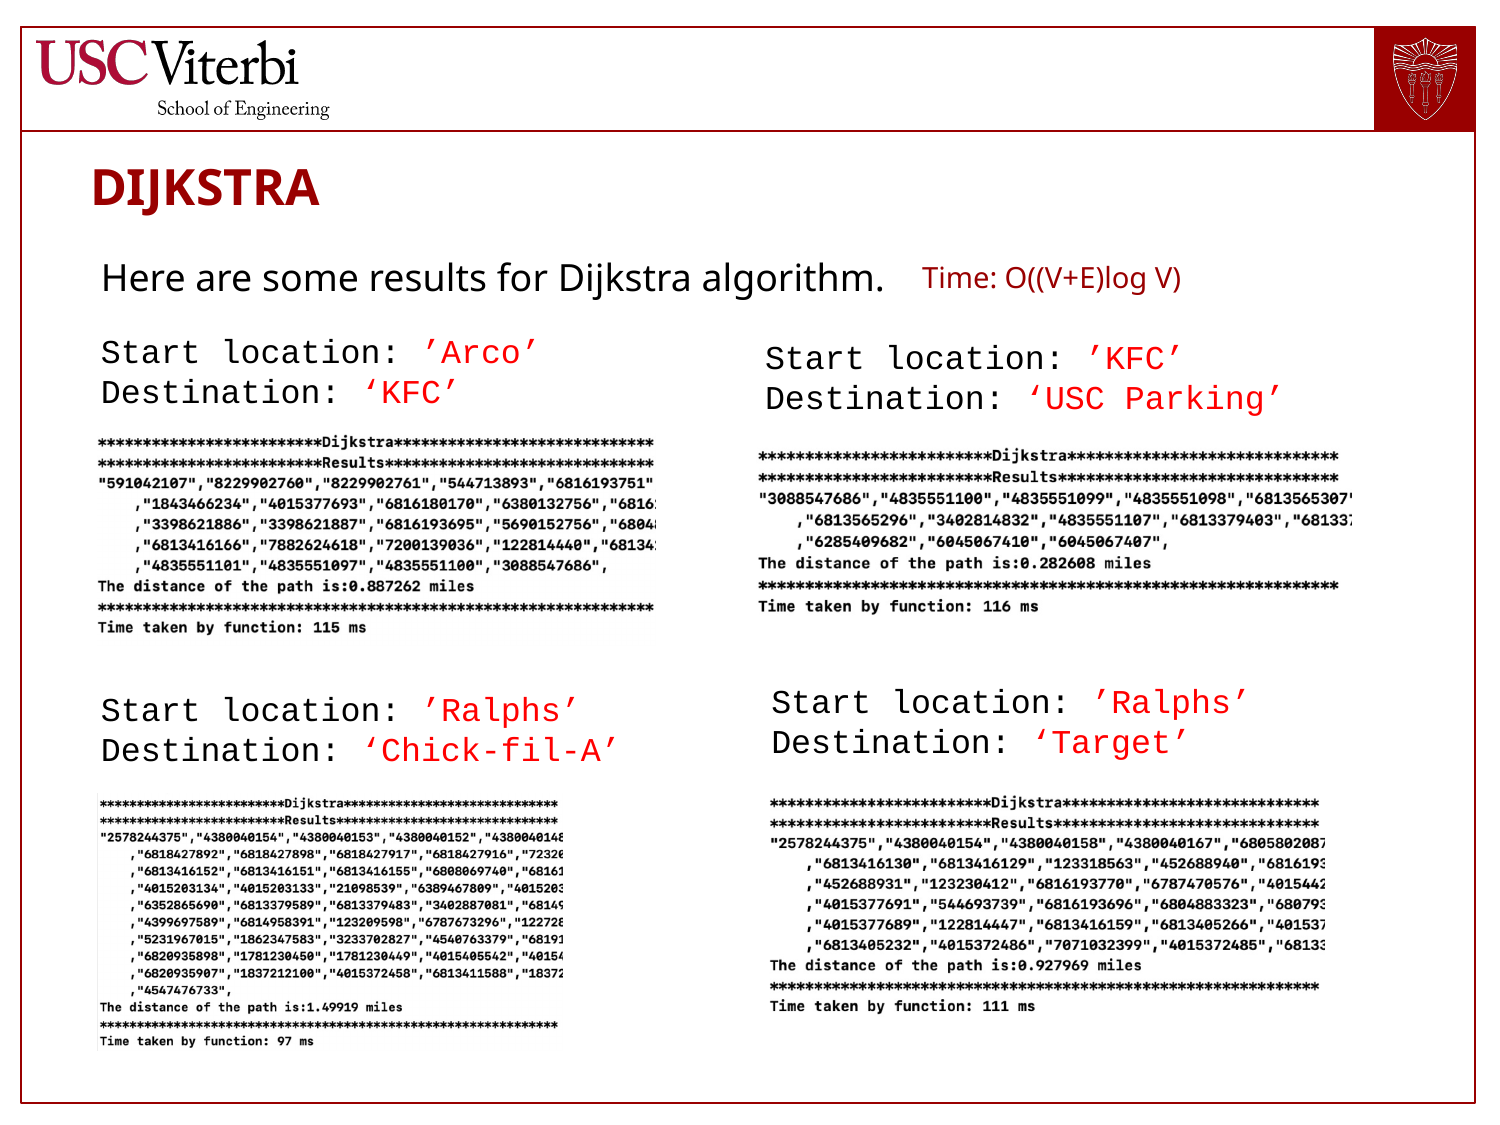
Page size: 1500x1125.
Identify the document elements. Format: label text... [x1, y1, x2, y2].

text_box Start location: ’Ralphs’ Destination: ‘Chick-fil-A’ [85, 680, 705, 776]
picture [0, 15, 365, 143]
text_box Here are some results for Dijkstra algorithm. [85, 246, 902, 307]
picture [96, 792, 564, 1051]
picture [1393, 37, 1457, 120]
text_box Time: O((V+E)log V) [907, 251, 1325, 302]
text_box Start location: ’Arco’ Destination: ‘KFC’ [85, 322, 705, 418]
picture [96, 432, 656, 647]
text_box Start location: ’Ralphs’ Destination: ‘Target’ [756, 672, 1376, 768]
picture [767, 795, 1325, 1017]
text_box Start location: ’KFC’ Destination: ‘USC Parking’ [750, 328, 1370, 424]
picture [756, 445, 1353, 618]
title DIJKSTRA [75, 148, 1425, 234]
